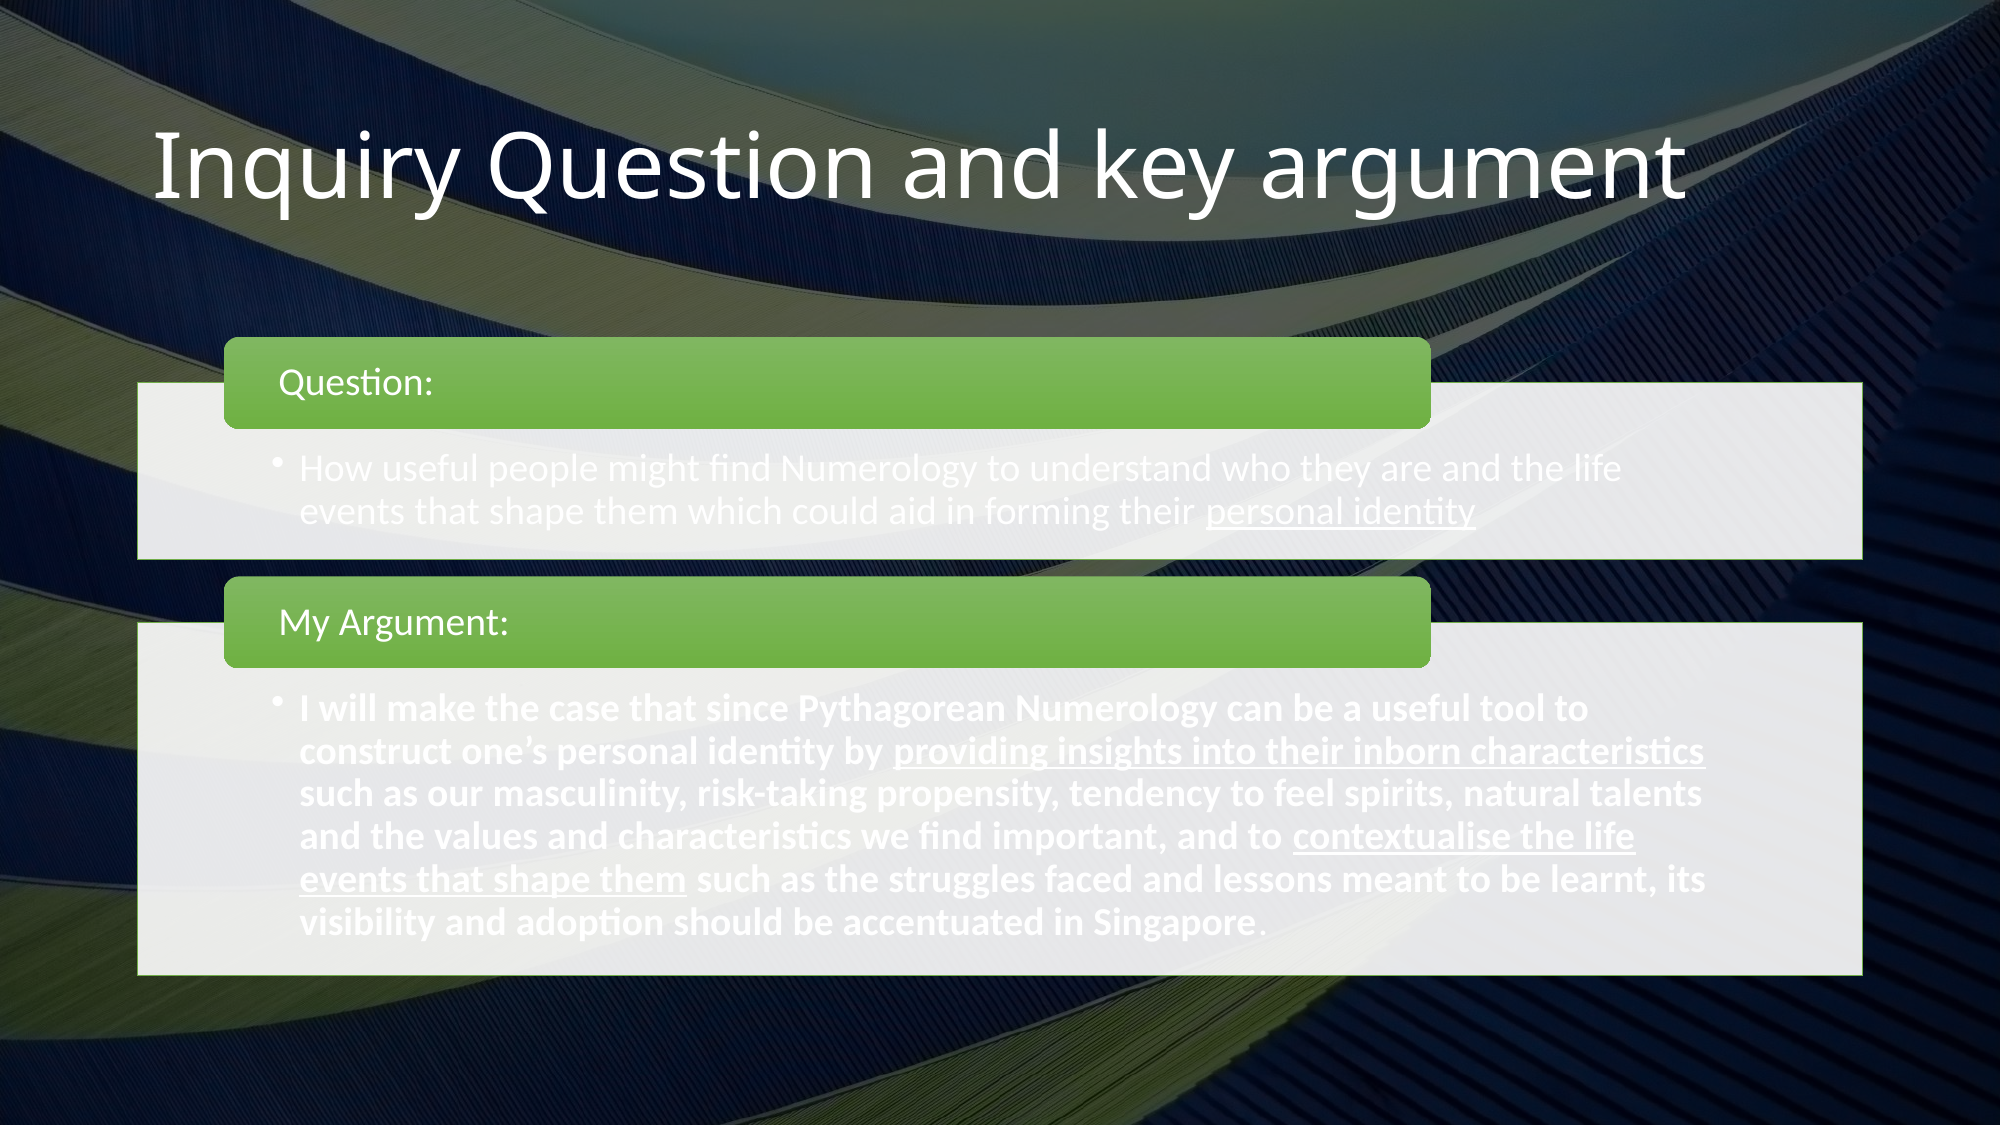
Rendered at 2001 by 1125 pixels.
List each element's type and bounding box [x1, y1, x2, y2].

list [137, 299, 1863, 1014]
picture [0, 0, 2000, 1125]
